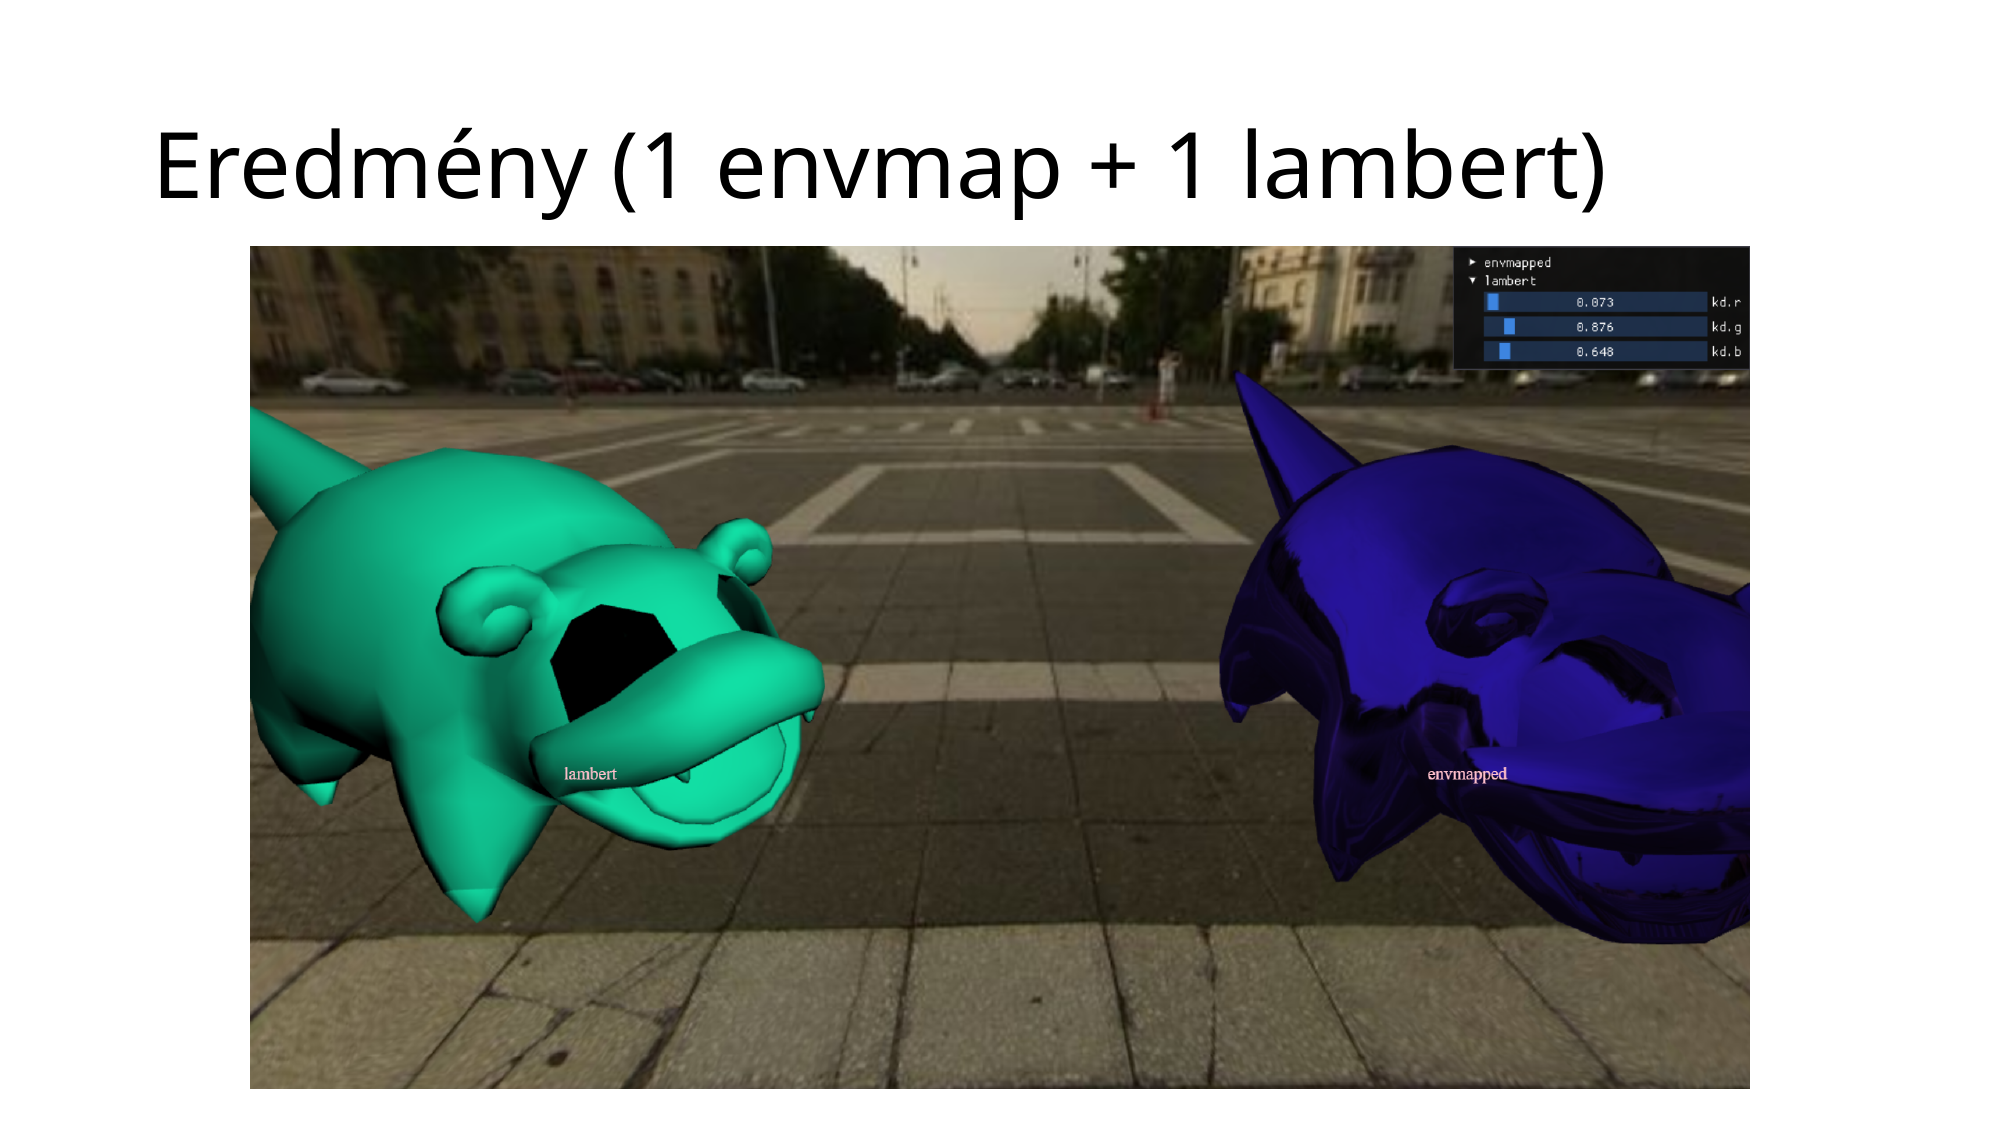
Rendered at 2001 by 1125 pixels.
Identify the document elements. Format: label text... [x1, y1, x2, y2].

title Eredmény (1 envmap + 1 lambert) [137, 59, 1863, 278]
picture [250, 246, 1750, 1090]
